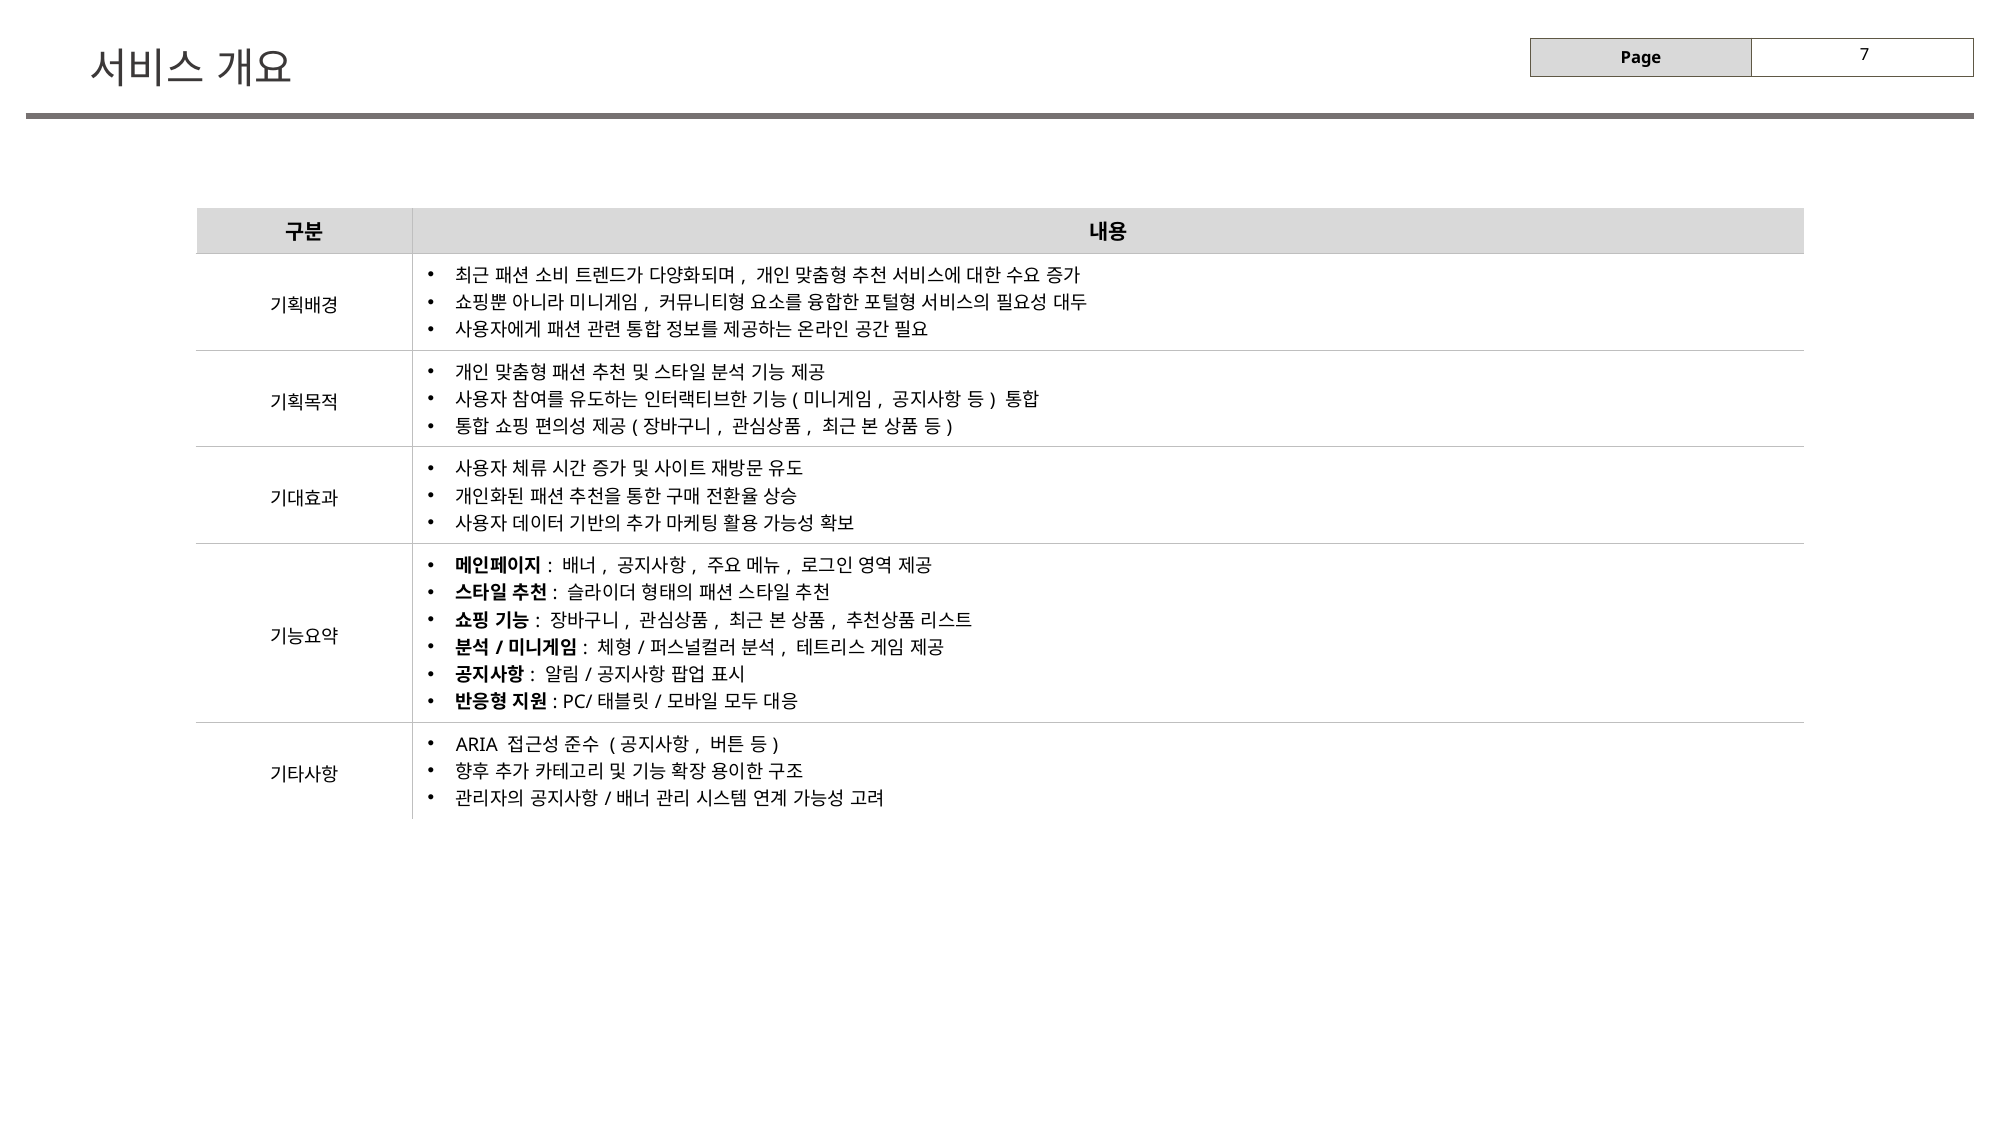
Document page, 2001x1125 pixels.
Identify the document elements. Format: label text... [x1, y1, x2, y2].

table_cell 사용자 체류 시간 증가 및 사이트 재방문 유도 개인화된 패션 추천을 통한 구매 전환율 상승 사용자 데이터 기반의 추가 마케팅 활용 가능성 확보 [413, 447, 1804, 543]
table_header 구분 [197, 208, 412, 253]
table_header 내용 [413, 208, 1804, 253]
table_cell 기타사항 [197, 723, 412, 819]
table_cell 메인페이지: 배너, 공지사항, 주요 메뉴, 로그인 영역 제공 스타일 추천: 슬라이더 형태의 패션 스타일 추천 쇼핑 기능: 장바구니, 관심상품, 최근 본 상품, 추천상품 리스트 분석/미니게임: 체형/퍼스널컬러 분석, 테트리스 게임 제공 공지사항: 알림/공지사항 팝업 표시 반응형 지원: PC/태블릿/모바일 모두 대응 [413, 544, 1804, 722]
table_cell 기대효과 [197, 447, 412, 543]
table_cell 개인 맞춤형 패션 추천 및 스타일 분석 기능 제공 사용자 참여를 유도하는 인터랙티브한 기능(미니게임, 공지사항 등) 통합 통합 쇼핑 편의성 제공(장바구니, 관심상품, 최근 본 상품 등) [413, 351, 1804, 446]
table_cell 기능요약 [197, 544, 412, 722]
table_cell 최근 패션 소비 트렌드가 다양화되며, 개인 맞춤형 추천 서비스에 대한 수요 증가 쇼핑뿐 아니라 미니게임, 커뮤니티형 요소를 융합한 포털형 서비스의 필요성 대두 사용자에게 패션 관련 통합 정보를 제공하는 온라인 공간 필요 [413, 254, 1804, 350]
table_cell 기획배경 [197, 254, 412, 350]
table_cell 기획목적 [197, 351, 412, 446]
table_cell ARIA 접근성 준수 (공지사항, 버튼 등) 향후 추가 카테고리 및 기능 확장 용이한 구조 관리자의 공지사항/배너 관리 시스템 연계 가능성 고려 [413, 723, 1804, 819]
title 서비스 개요 [74, 20, 1949, 121]
